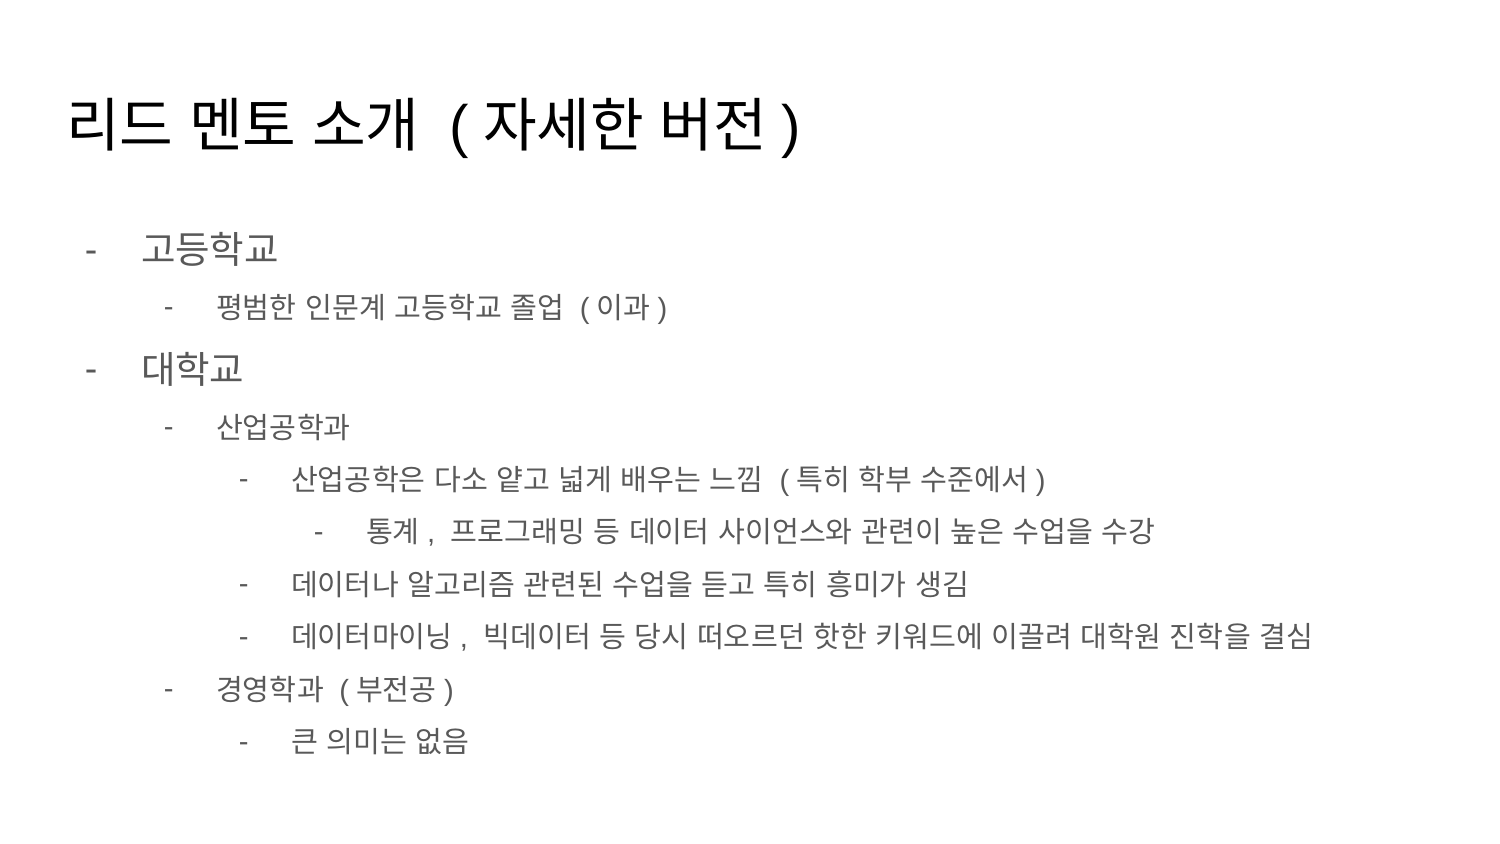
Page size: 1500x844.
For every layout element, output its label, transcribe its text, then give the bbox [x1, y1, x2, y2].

list 고등학교 평범한 인문계 고등학교 졸업 (이과) 대학교 산업공학과 산업공학은 다소 얕고 넓게 배우는 느낌 (특히 학부 수준에서) 통계, 프로그래밍 등 데이터 사이언스와 관련이 높은 수업을 수강 데이터나 알고리즘 관련된 수업을 듣고 특히 흥미가 생김 데이터마이닝, 빅데이터 등 당시 떠오르던 핫한 키워드에 이끌려 대학원 진학을 결심 경영학과 (부전공) 큰 의미는 없음 [51, 189, 1449, 750]
title 리드 멘토 소개 (자세한 버전) [51, 72, 1449, 167]
